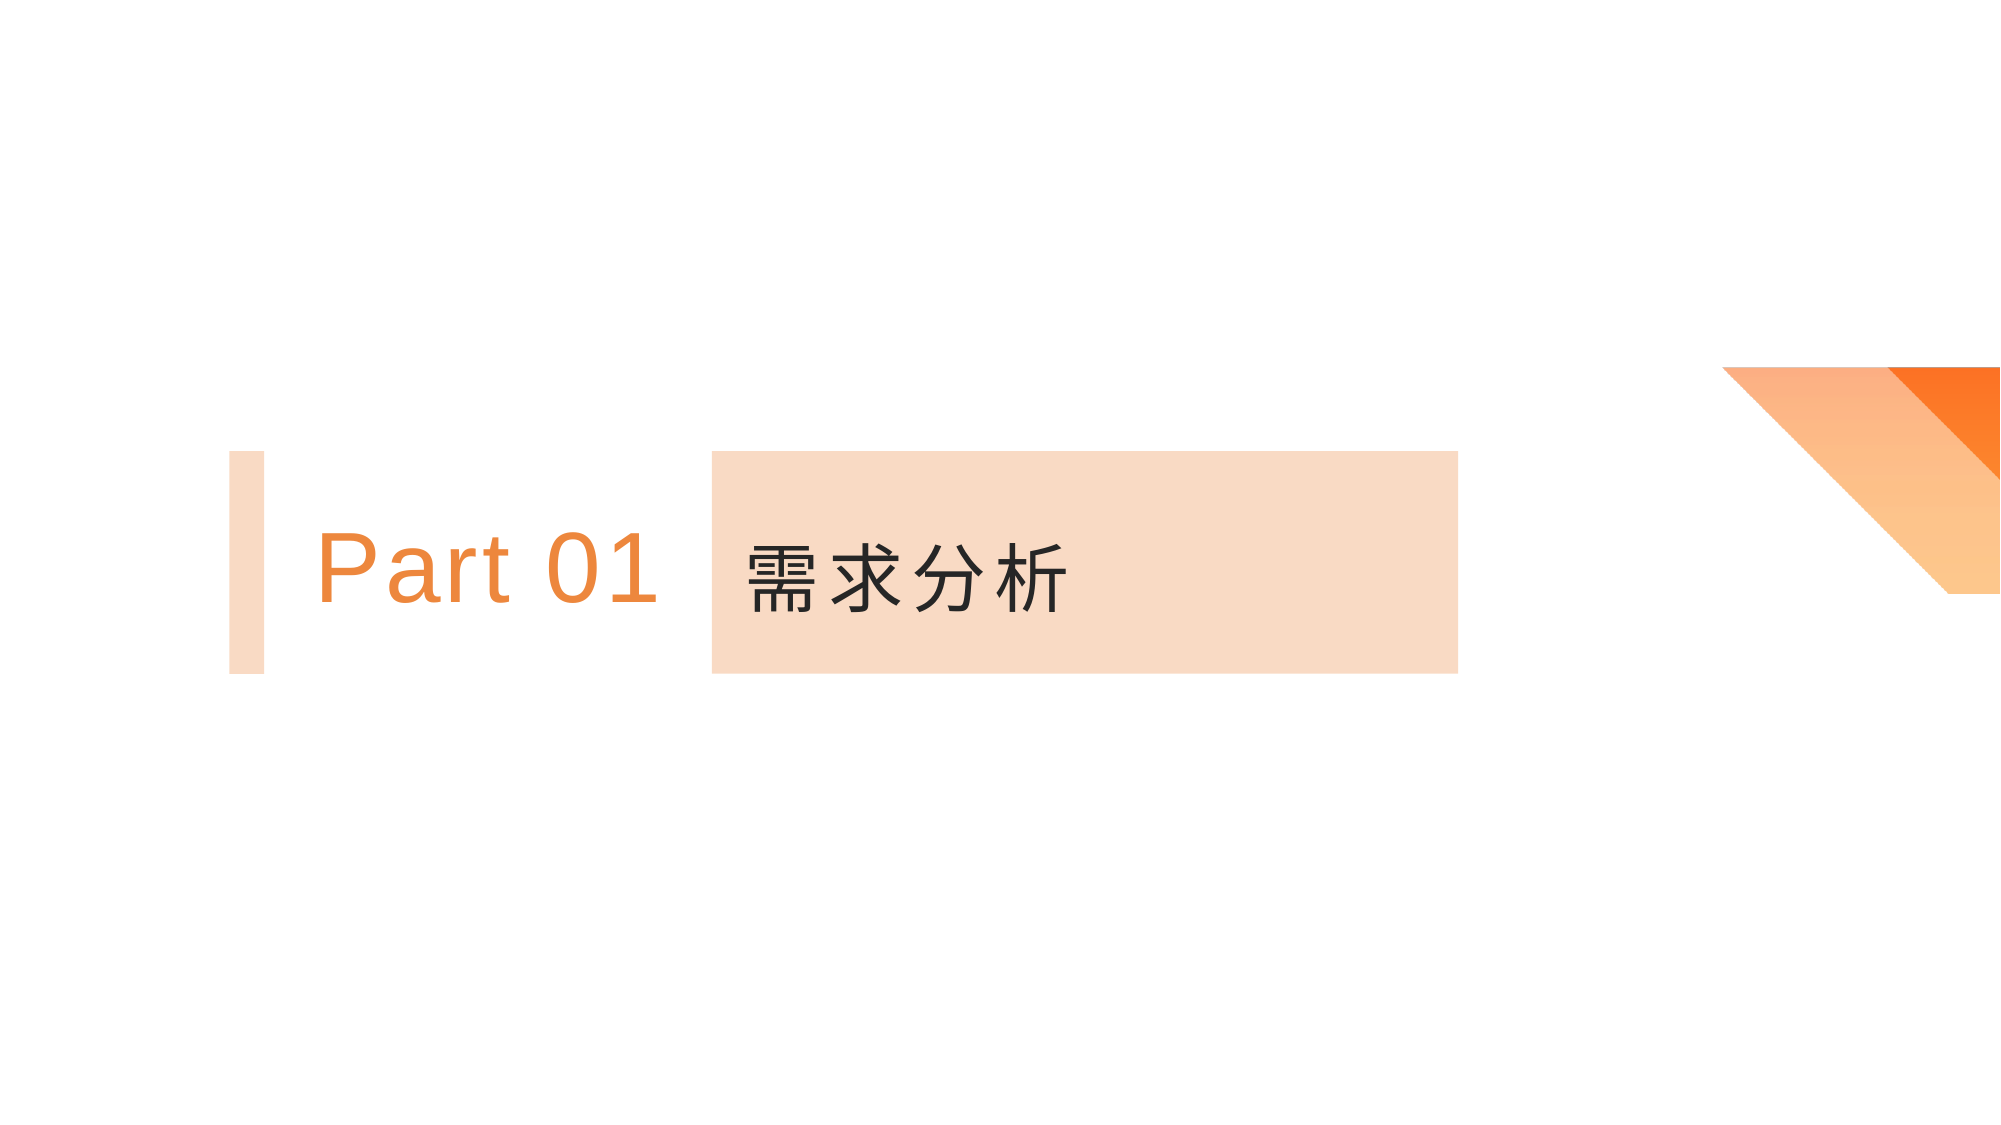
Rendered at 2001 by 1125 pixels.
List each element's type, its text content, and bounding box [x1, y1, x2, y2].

title 需求分析 [745, 503, 1441, 622]
text_box [229, 451, 265, 674]
picture [1407, 229, 2000, 896]
text_box Part 01 [277, 451, 698, 674]
